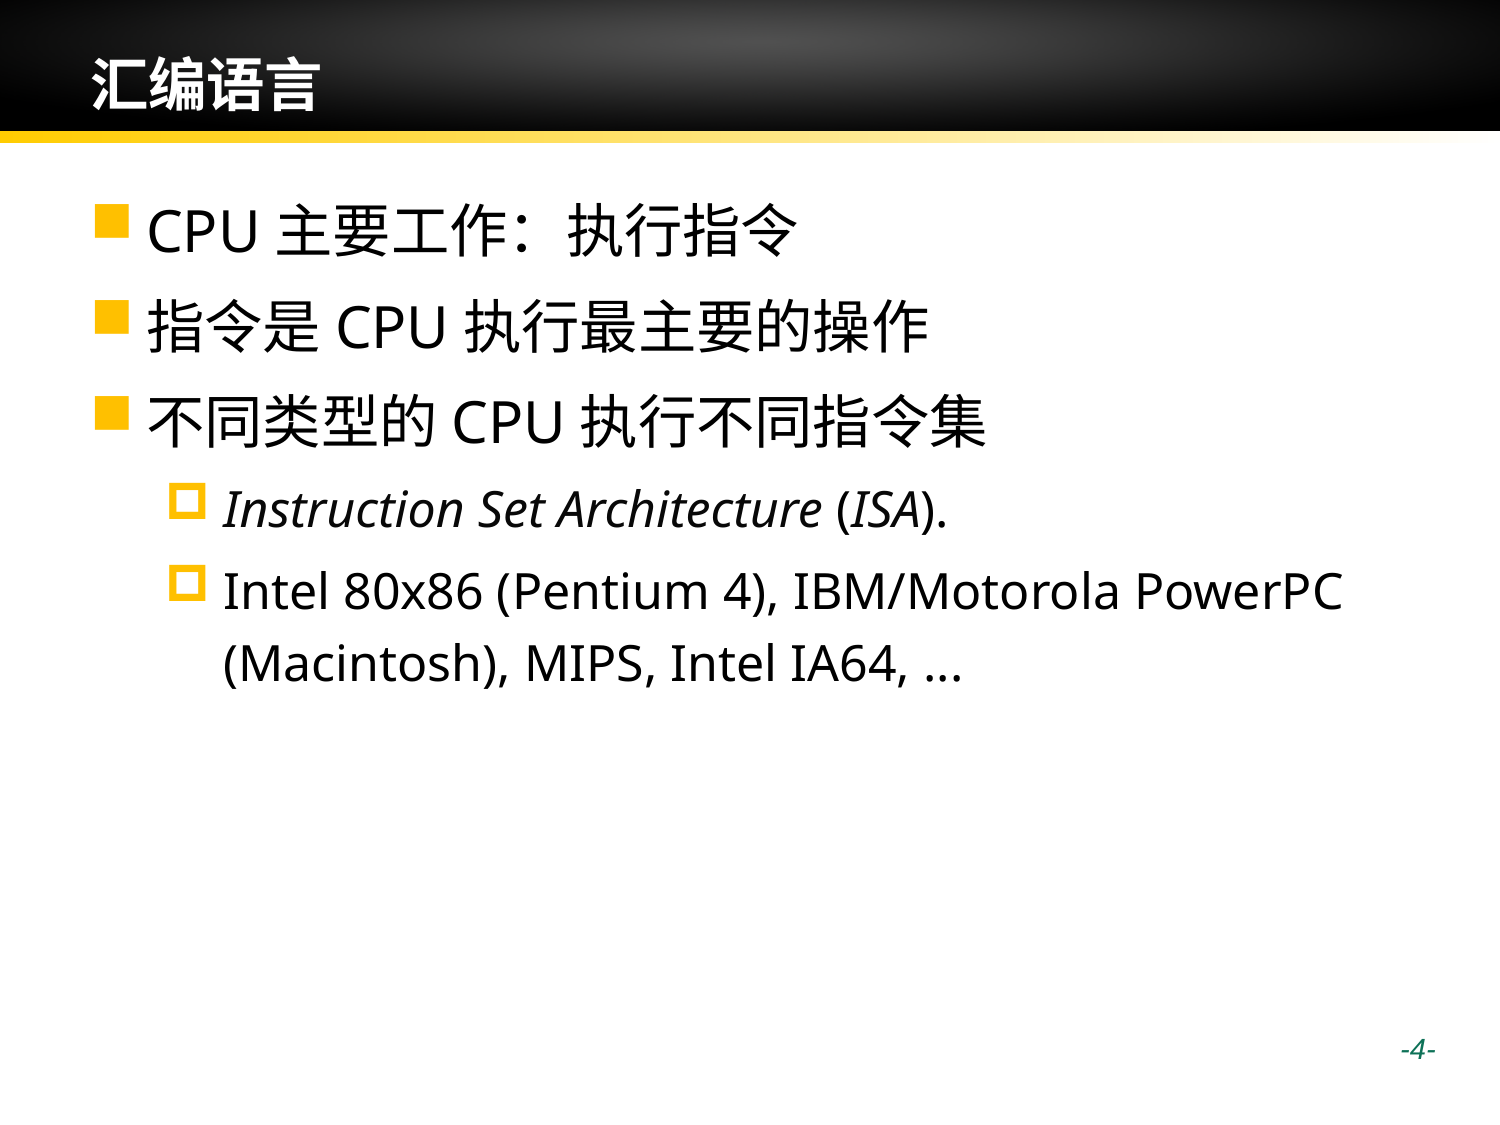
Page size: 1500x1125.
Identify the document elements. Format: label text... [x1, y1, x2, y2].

table_cell Reg [738, 131, 744, 143]
picture [0, 0, 1500, 131]
title 汇编语言 [75, 35, 1425, 143]
text_box -4- [1292, 1023, 1459, 1102]
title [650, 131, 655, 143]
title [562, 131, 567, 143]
list CPU主要工作：执行指令 指令是CPU执行最主要的操作 不同类型的CPU执行不同指令集 Instruction Set Architecture (ISA). Intel 80x86 (Pentium 4), IBM/Motorola PowerPC (Macintosh), MIPS, Intel IA64, ... [75, 172, 1424, 1000]
